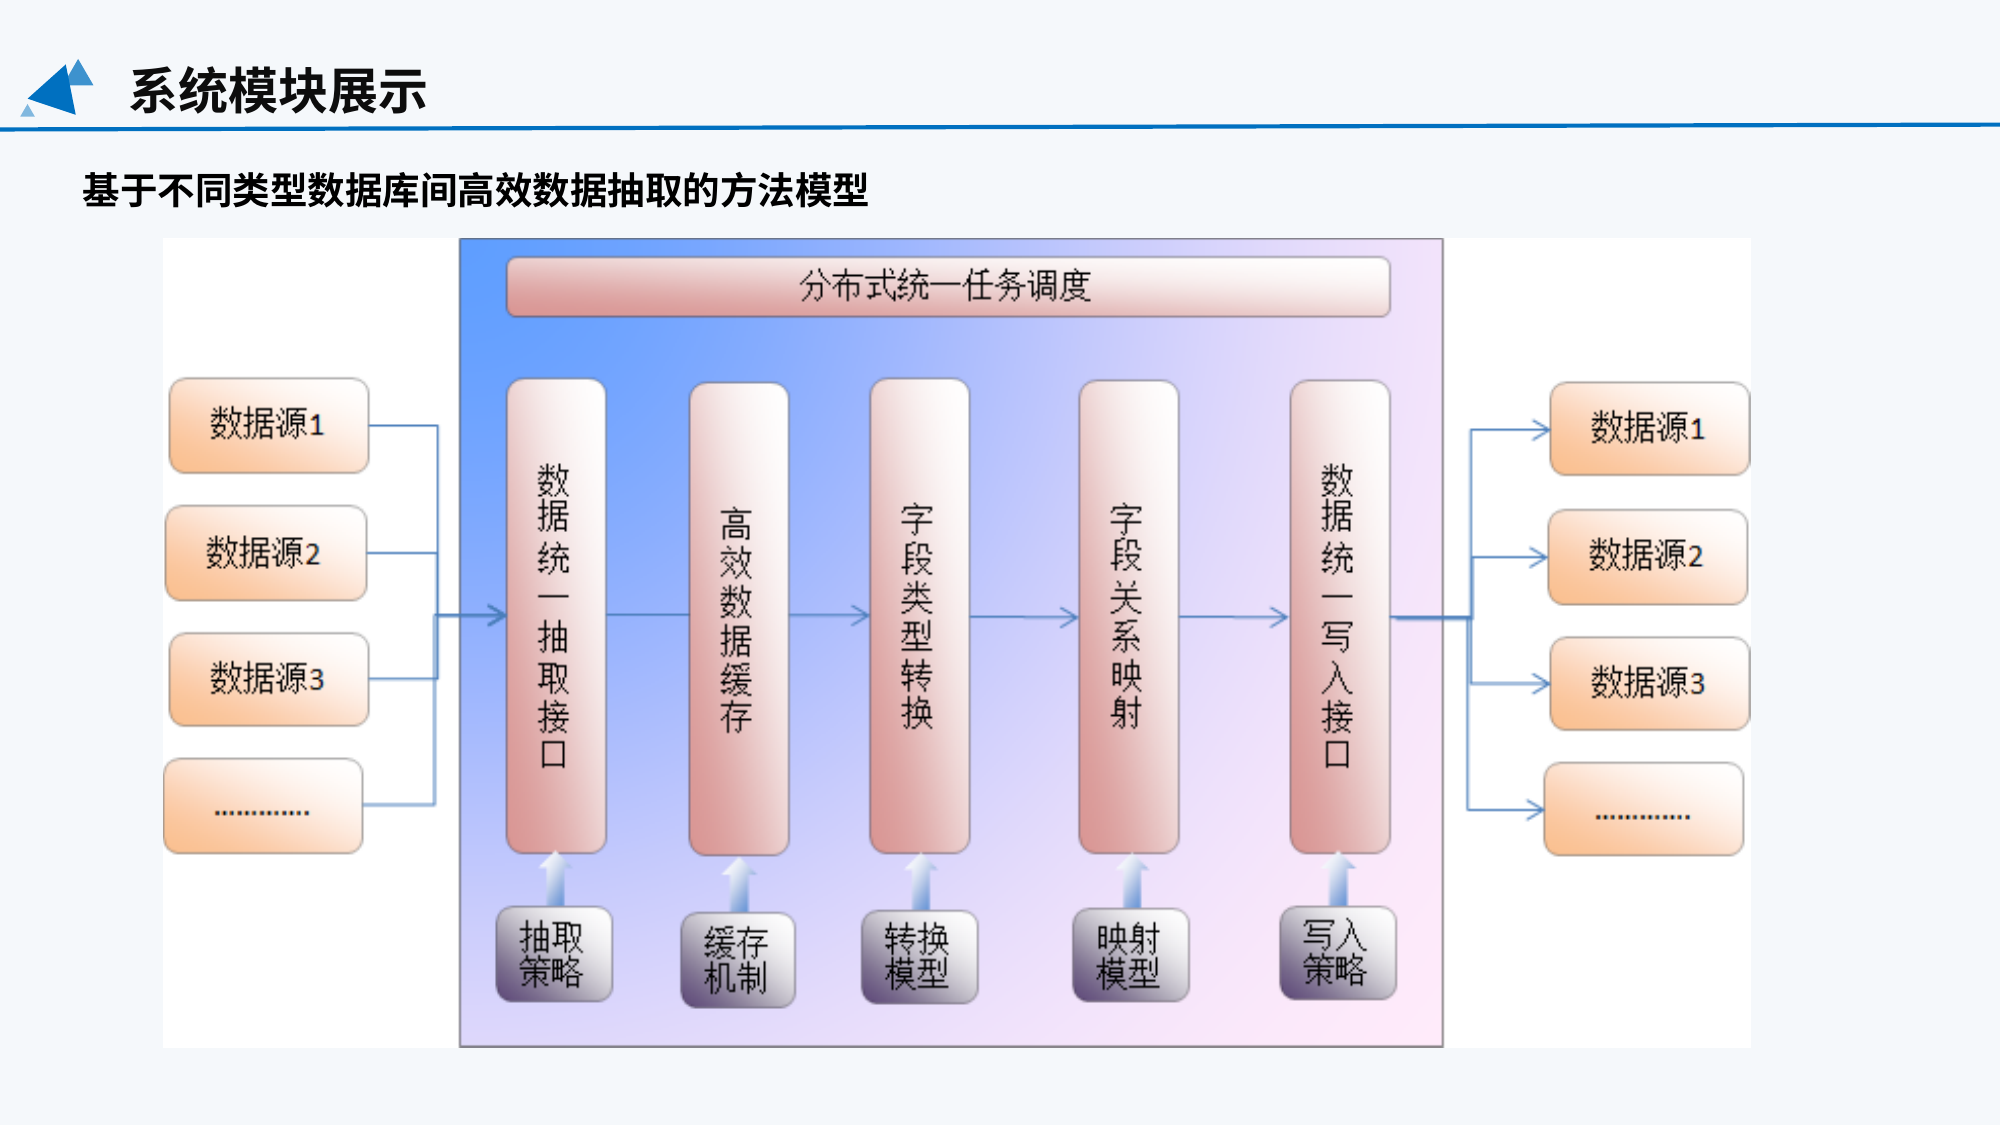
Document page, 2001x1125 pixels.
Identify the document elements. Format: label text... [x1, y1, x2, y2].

text_box 基于不同类型数据库间高效数据抽取的方法模型 [68, 159, 886, 220]
text_box 系统模块展示 [114, 52, 894, 124]
picture [163, 238, 1751, 1048]
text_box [0, 124, 2000, 130]
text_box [20, 58, 94, 117]
